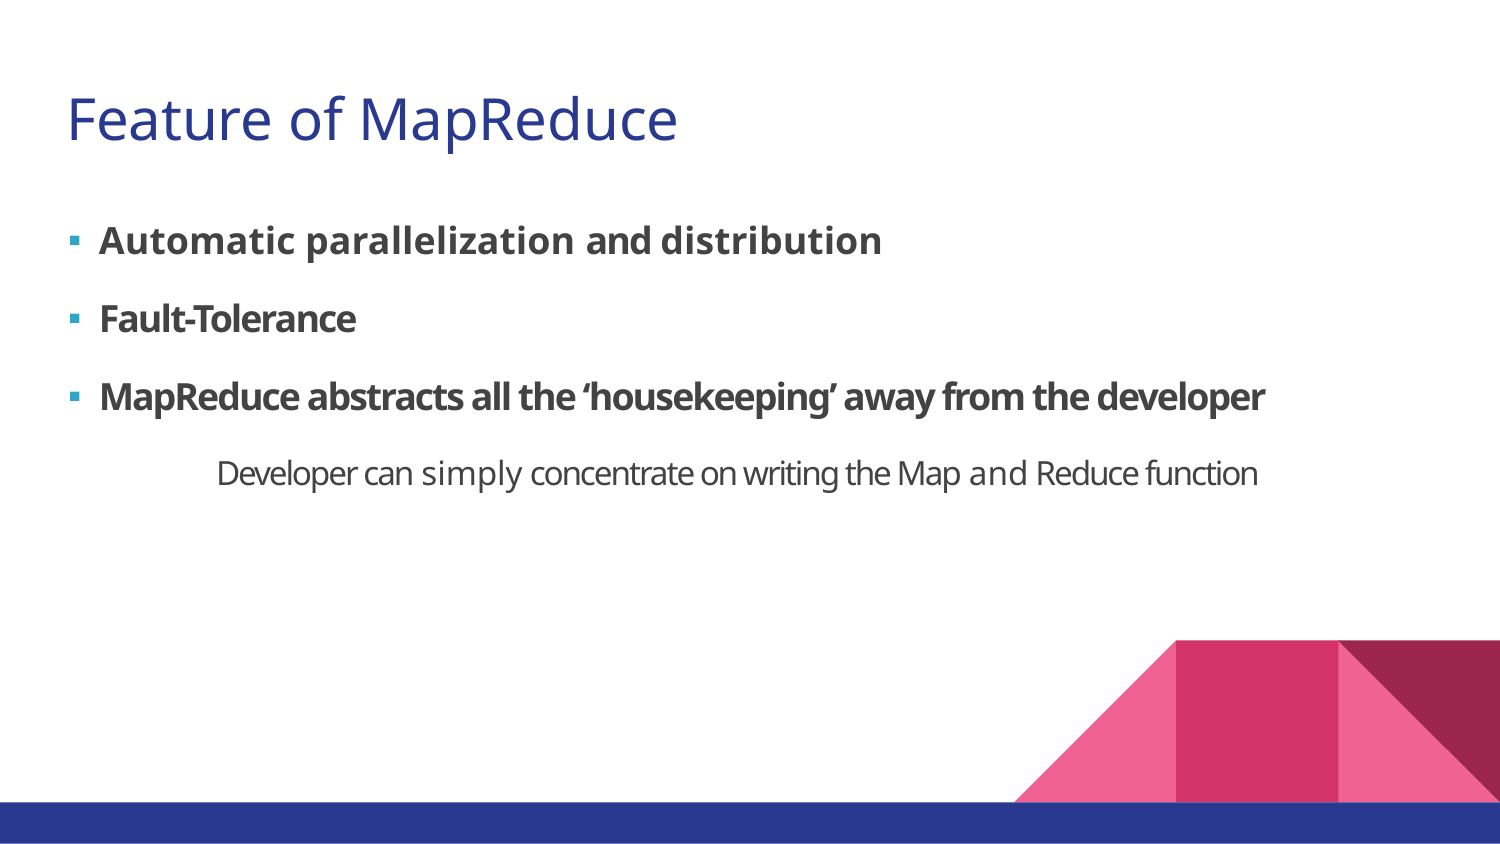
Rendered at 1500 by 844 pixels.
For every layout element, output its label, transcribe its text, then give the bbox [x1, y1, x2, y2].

title Feature of MapReduce [50, 66, 1450, 168]
list Automatic parallelization and distribution Fault-Tolerance MapReduce abstracts all the ‘housekeeping’ away from the developer Developer can simply concentrate on writing the Map and Reduce function [50, 201, 1450, 750]
